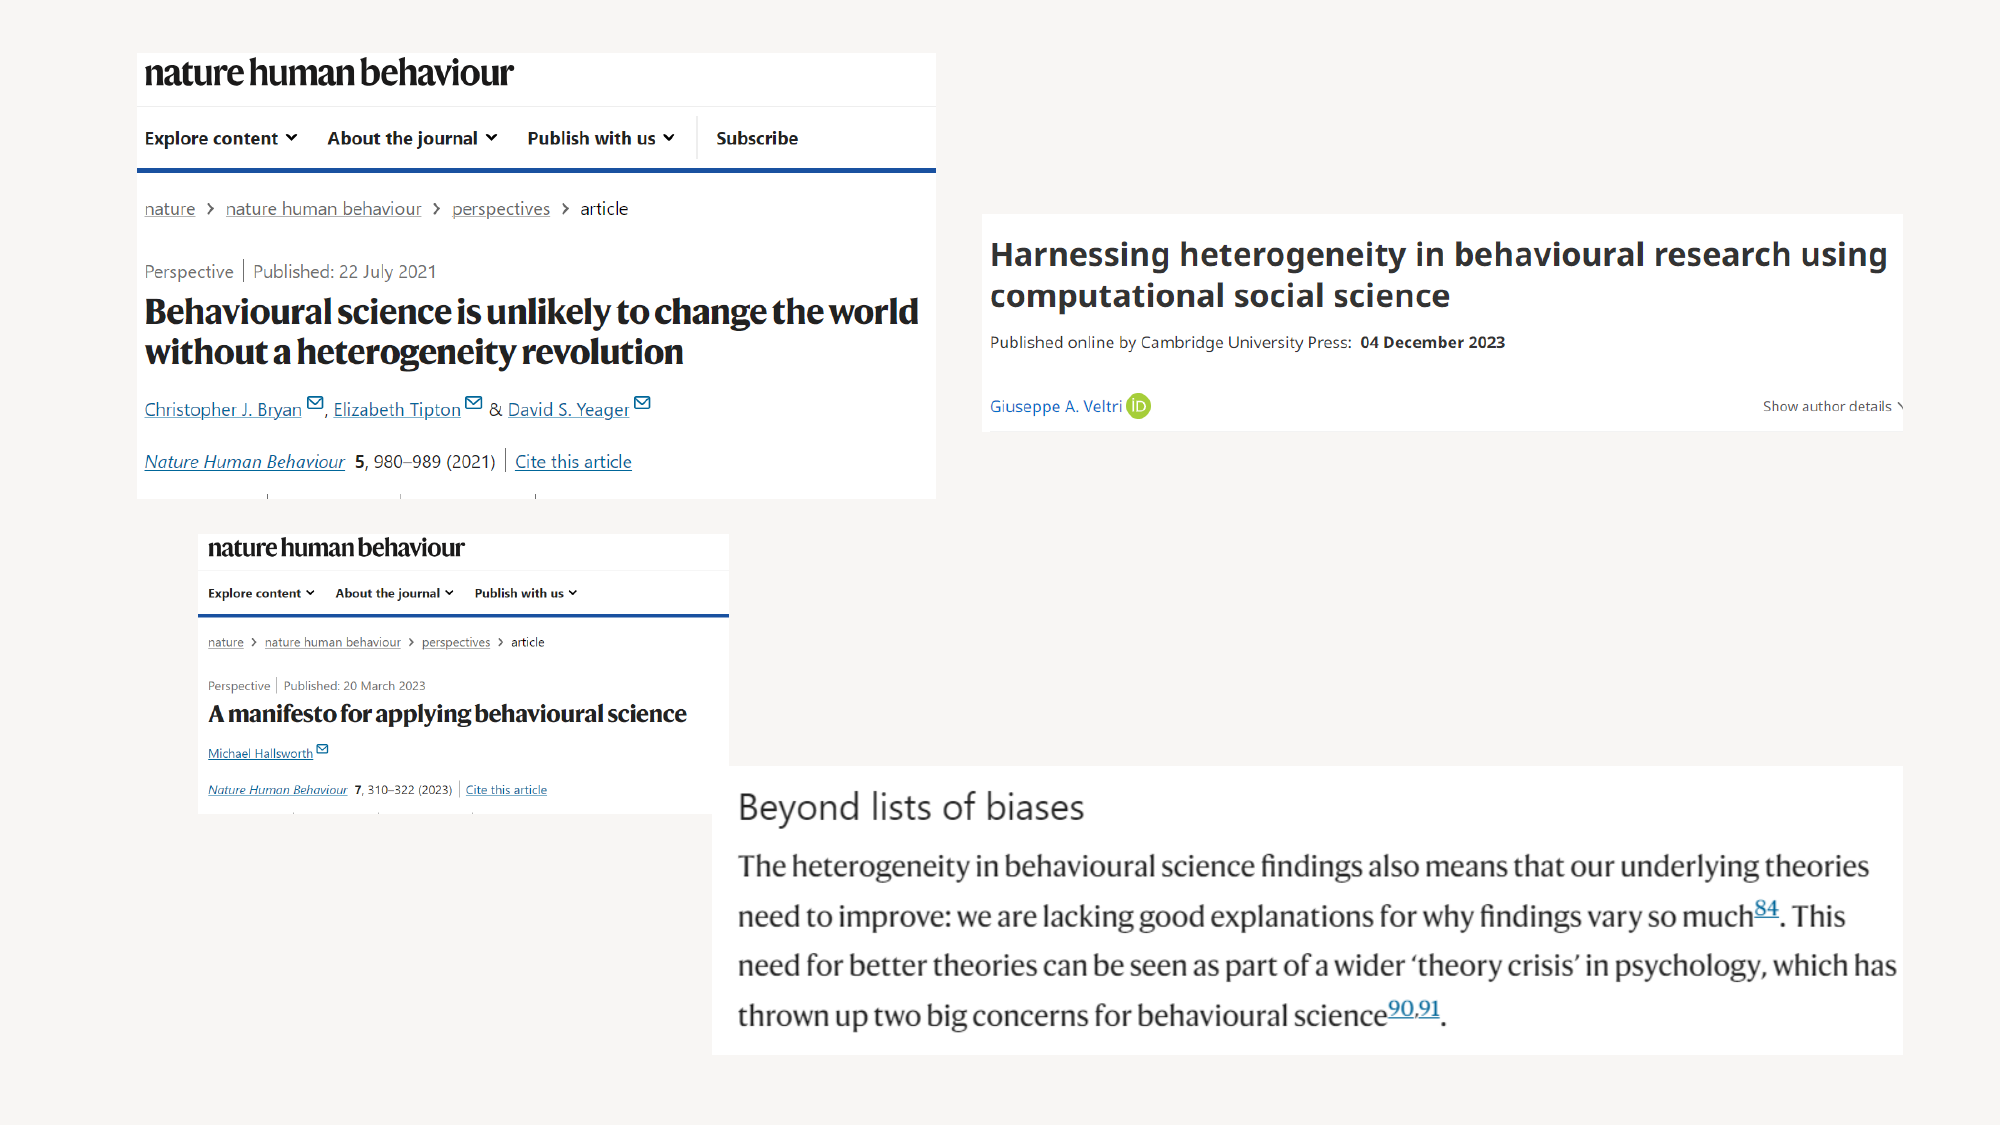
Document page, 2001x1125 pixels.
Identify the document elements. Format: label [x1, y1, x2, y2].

picture [137, 53, 936, 499]
picture [198, 534, 729, 814]
picture [982, 214, 1903, 432]
list [712, 766, 1903, 1055]
